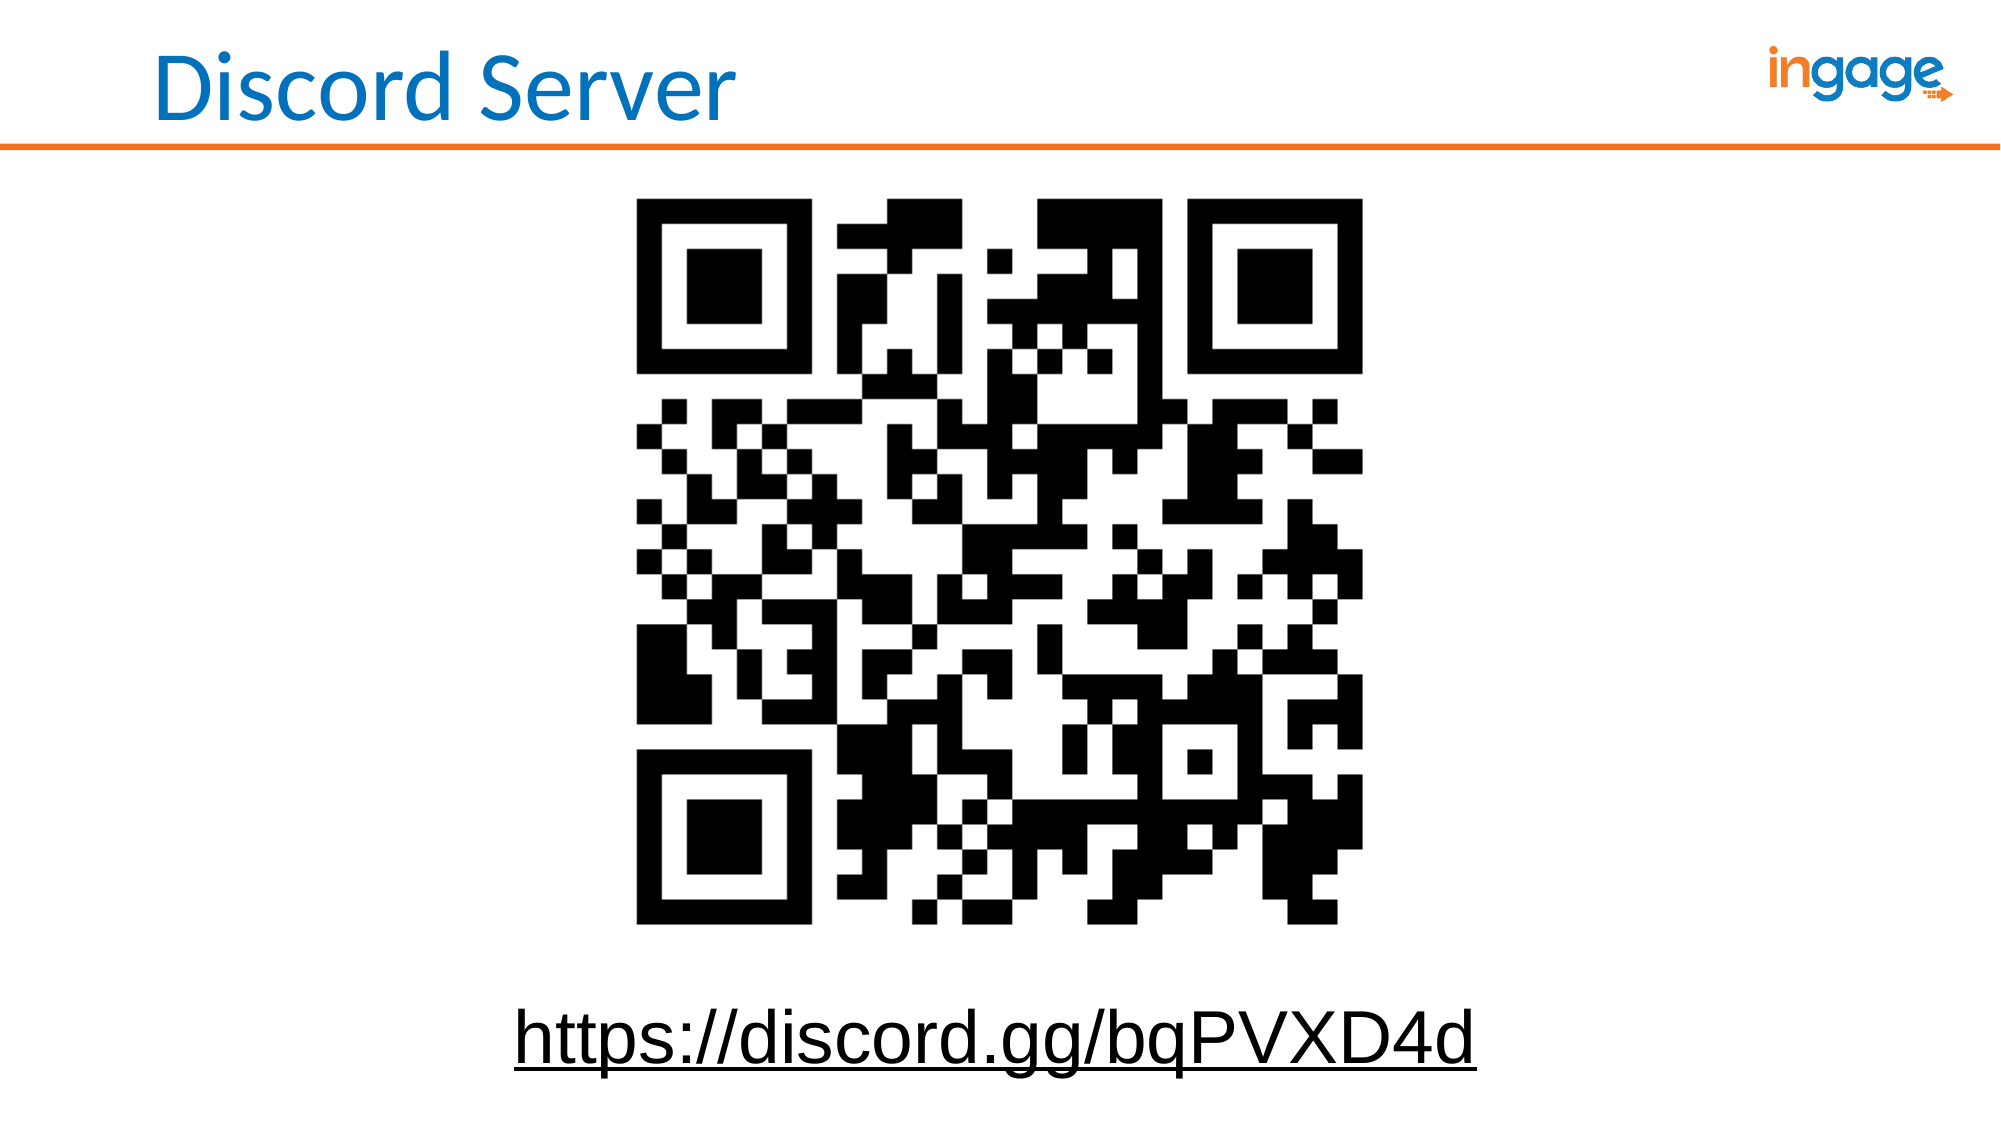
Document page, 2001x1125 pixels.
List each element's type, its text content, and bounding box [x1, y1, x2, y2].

text_box https://discord.gg/bqPVXD4d [498, 980, 1501, 1086]
picture [1762, 25, 1992, 125]
text_box Discord Server [137, 13, 1458, 149]
picture [609, 171, 1391, 954]
